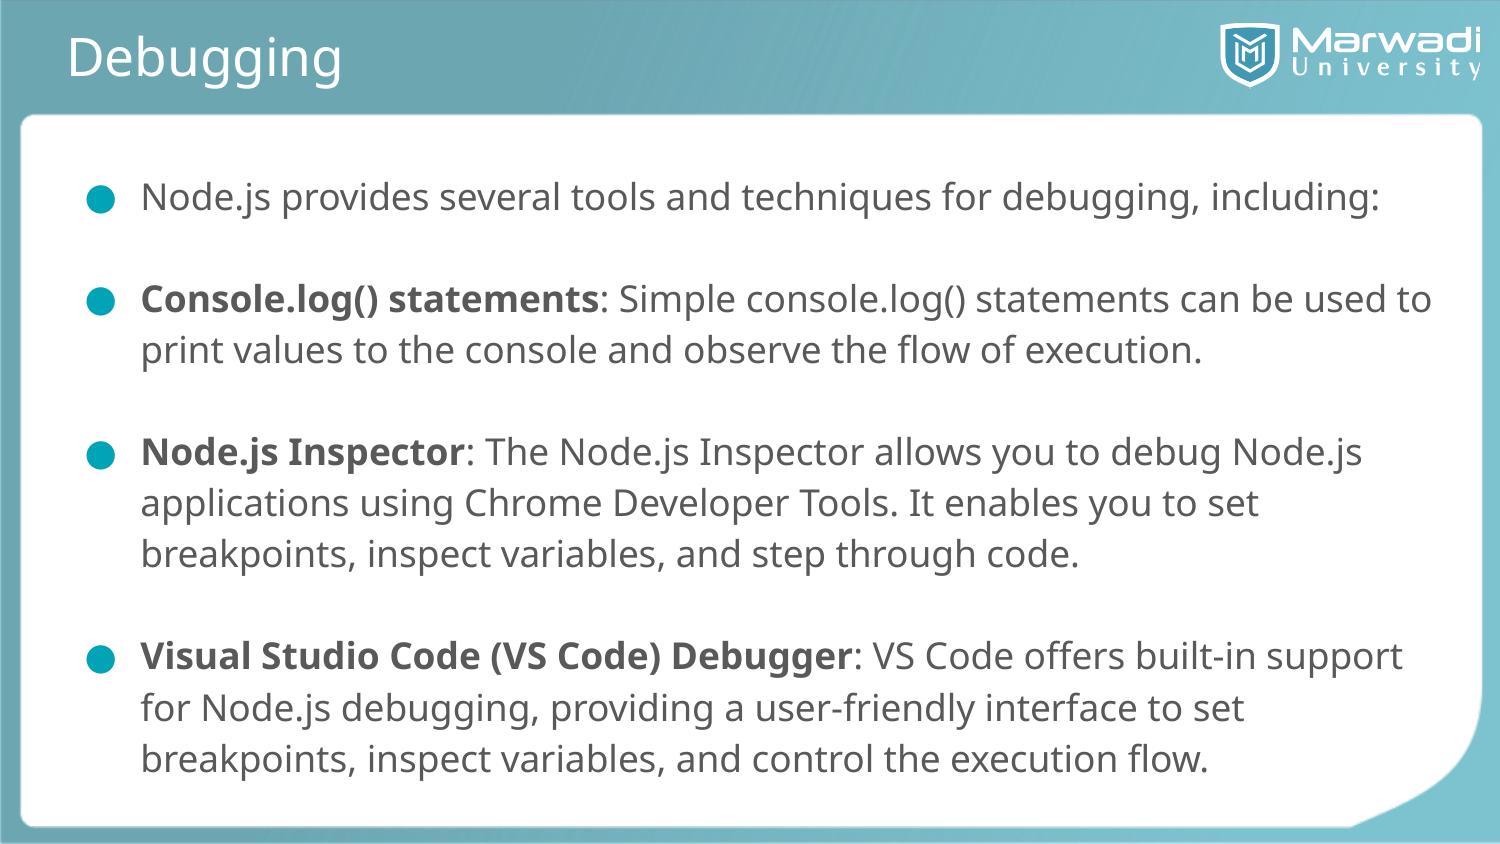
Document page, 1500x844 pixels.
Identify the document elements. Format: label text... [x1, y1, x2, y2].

title Debugging [51, 8, 1023, 103]
picture [0, 0, 1500, 844]
list Node.js provides several tools and techniques for debugging, including: Console.log() statements: Simple console.log() statements can be used to print values to the console and observe the flow of execution. Node.js Inspector: The Node.js Inspector allows you to debug Node.js applications using Chrome Developer Tools. It enables you to set breakpoints, inspect variables, and step through code. Visual Studio Code (VS Code) Debugger: VS Code offers built-in support for Node.js debugging, providing a user-friendly interface to set breakpoints, inspect variables, and control the execution flow. [51, 151, 1449, 796]
